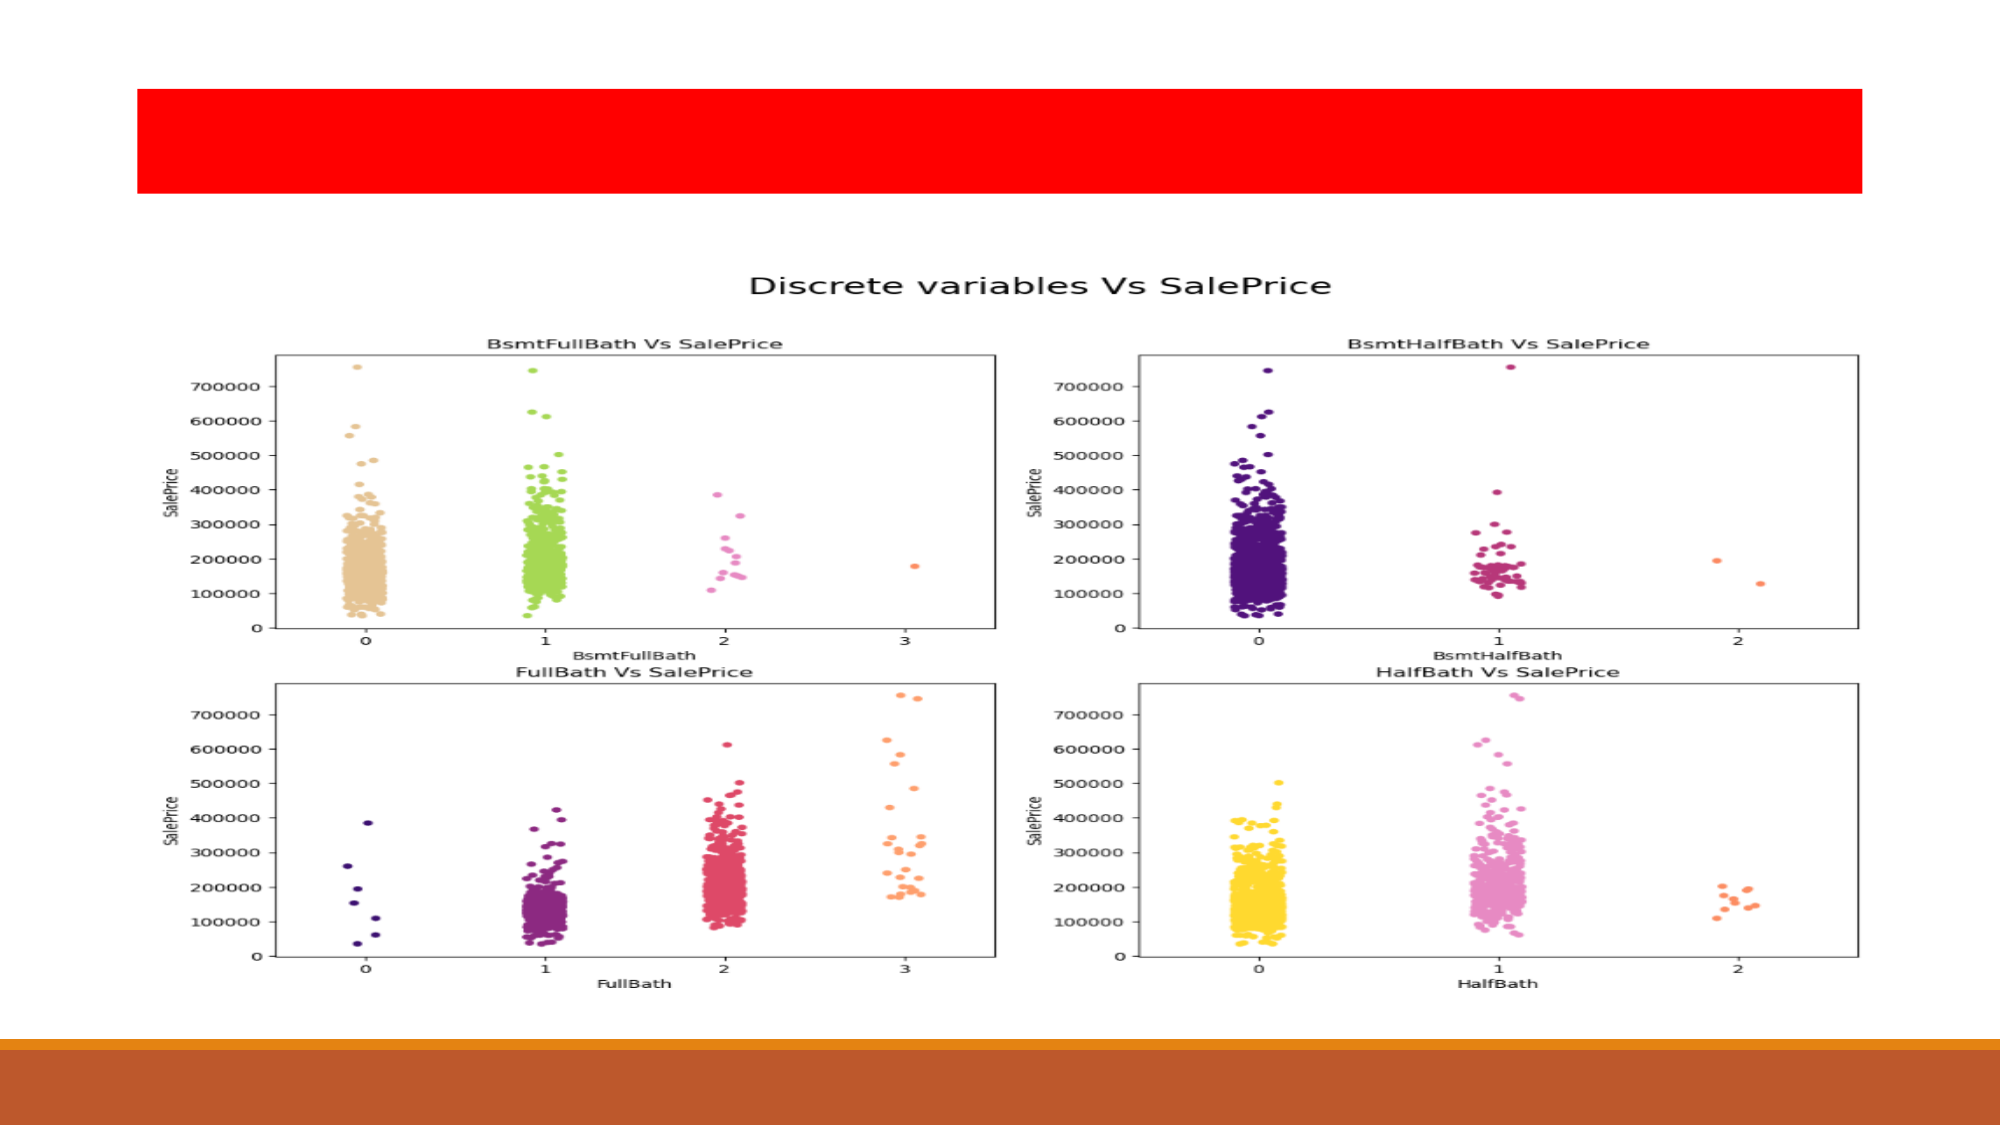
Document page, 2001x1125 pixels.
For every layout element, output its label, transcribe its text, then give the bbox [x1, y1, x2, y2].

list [136, 266, 1863, 999]
title Visualizing Discrete Variables vs Sale Price [137, 88, 1863, 194]
